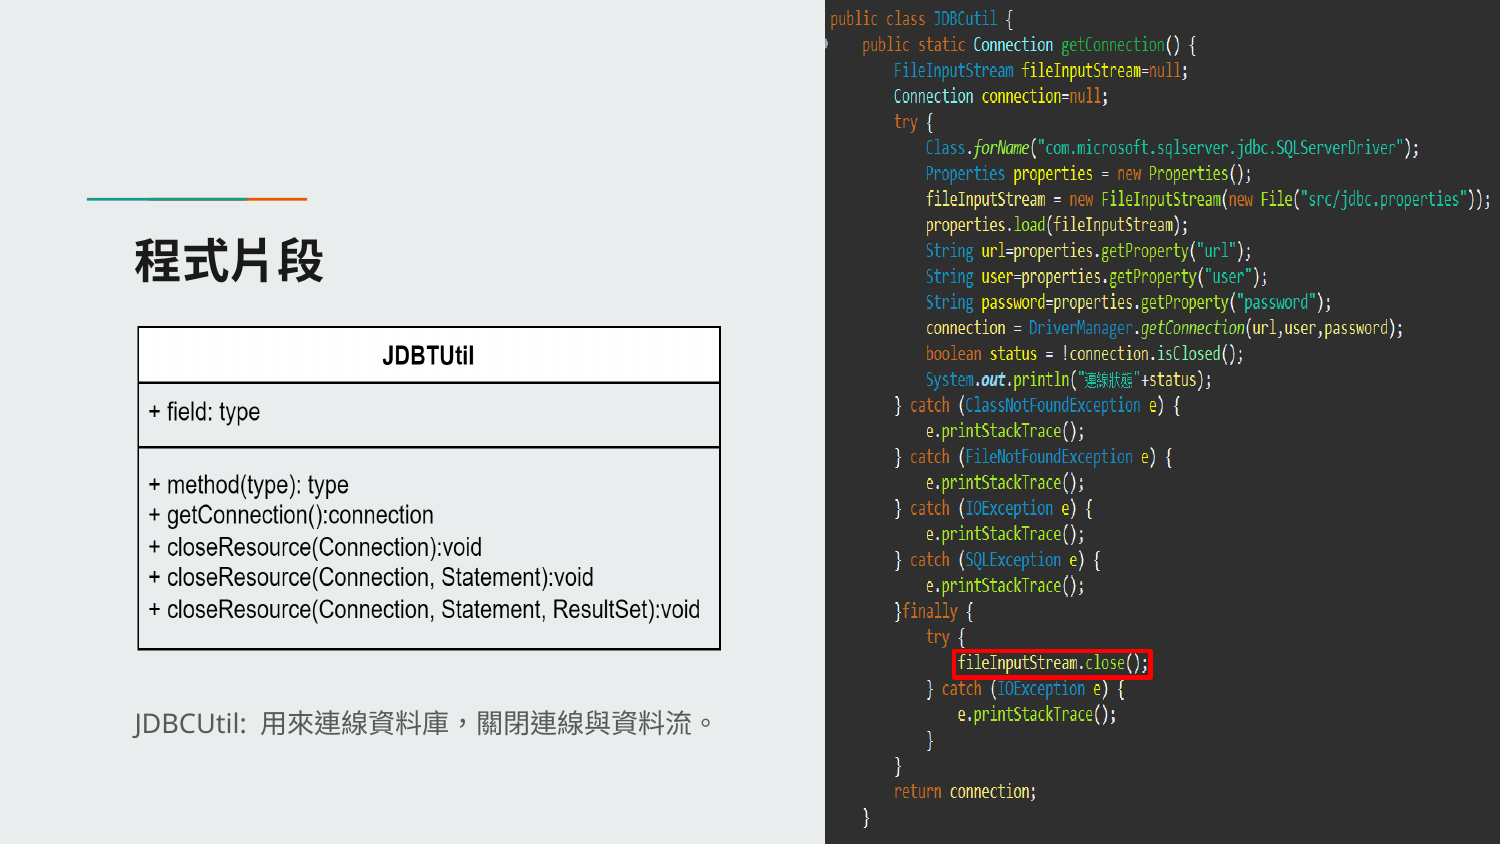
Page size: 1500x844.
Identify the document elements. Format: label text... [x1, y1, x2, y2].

text_box JDBCUtil: 用來連線資料庫，關閉連線與資料流。 [119, 687, 739, 787]
picture [825, 0, 1500, 844]
title 程式片段 [119, 216, 820, 305]
picture [119, 303, 739, 678]
